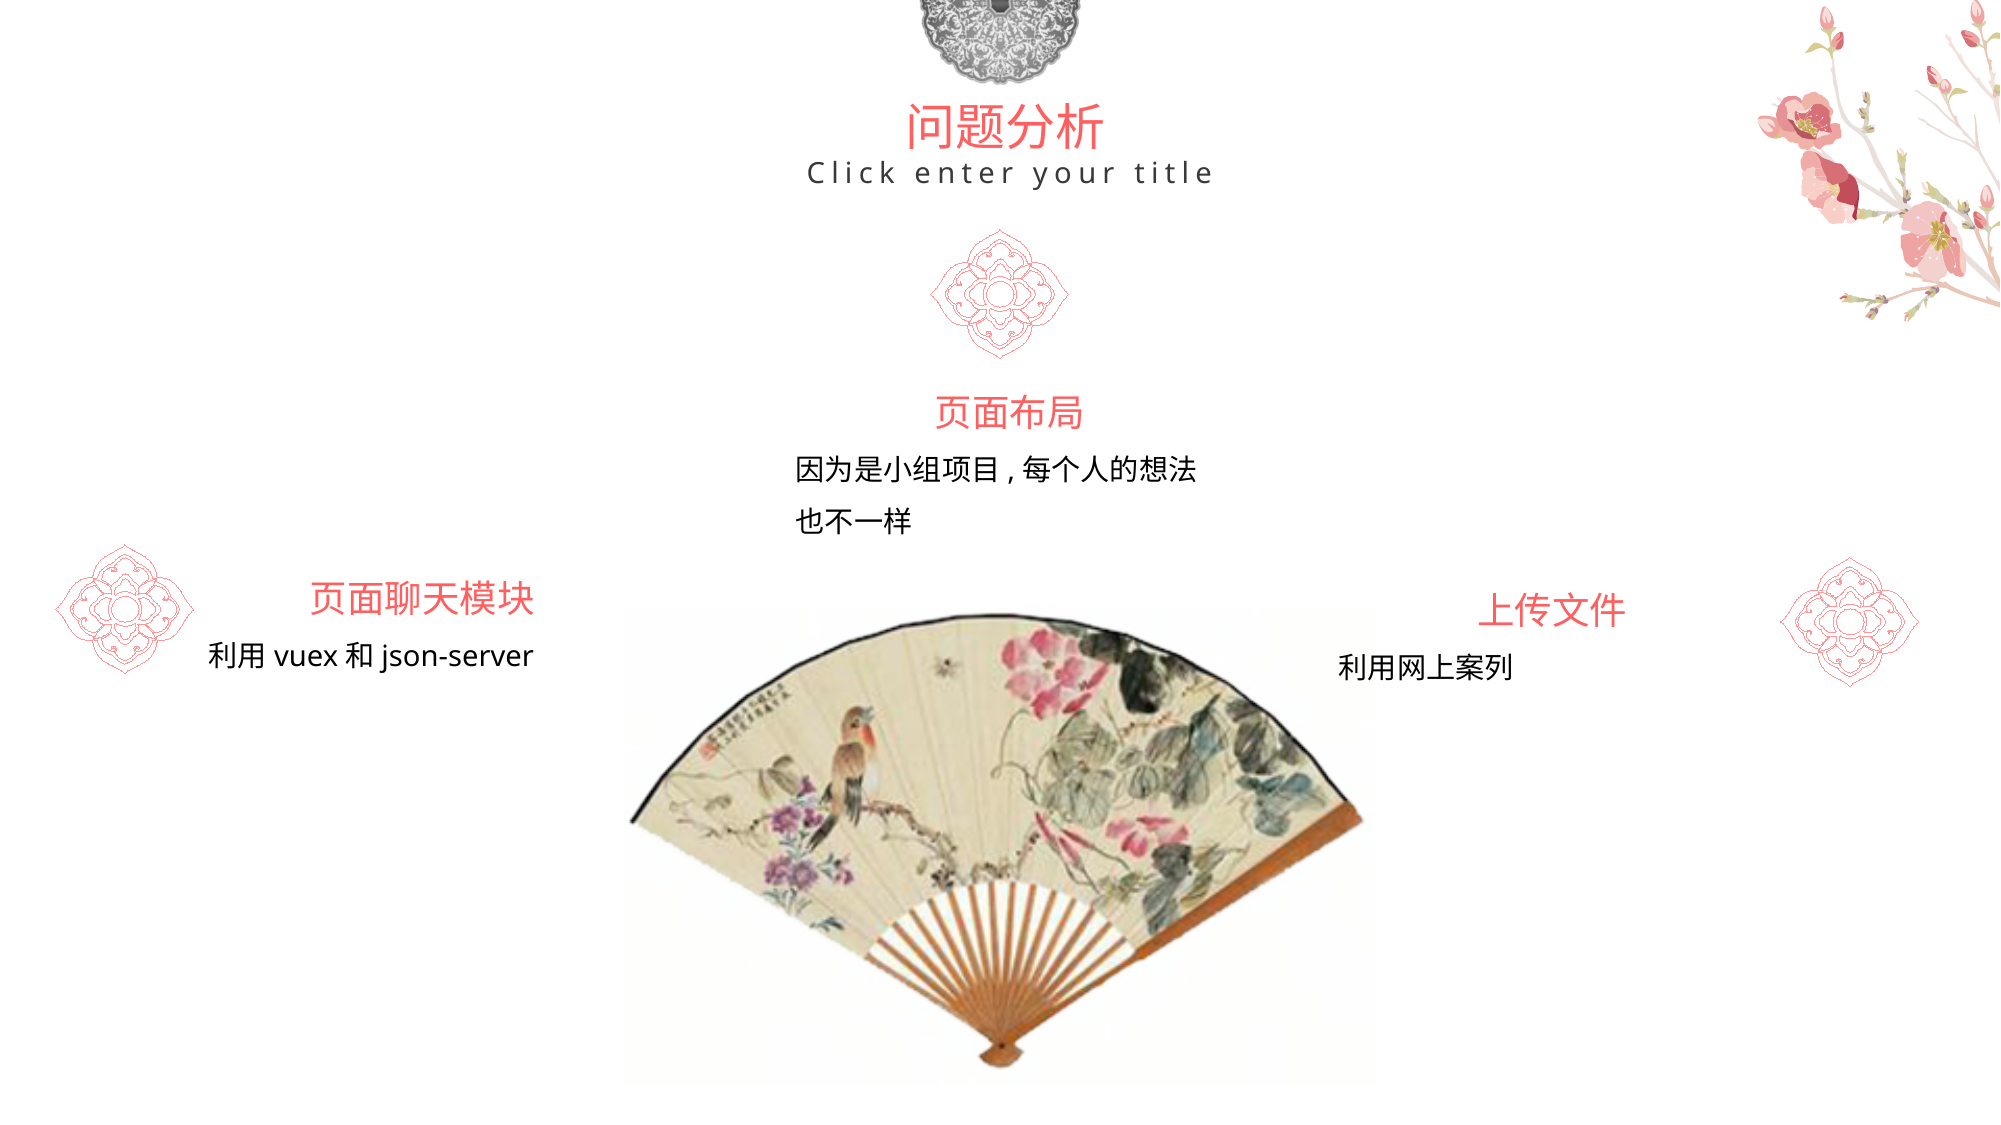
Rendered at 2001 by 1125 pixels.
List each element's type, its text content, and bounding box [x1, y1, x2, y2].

text_box 页面聊天模块 利用vuex和json-server [193, 544, 651, 680]
text_box 页面布局 因为是小组项目,每个人的想法也不一样 [781, 358, 1238, 546]
text_box [55, 544, 193, 674]
picture [624, 605, 1375, 1085]
text_box [1781, 557, 1919, 687]
text_box 上传文件 利用网上案列 [1323, 557, 1781, 692]
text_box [792, 0, 2000, 322]
text_box [952, 322, 1047, 358]
